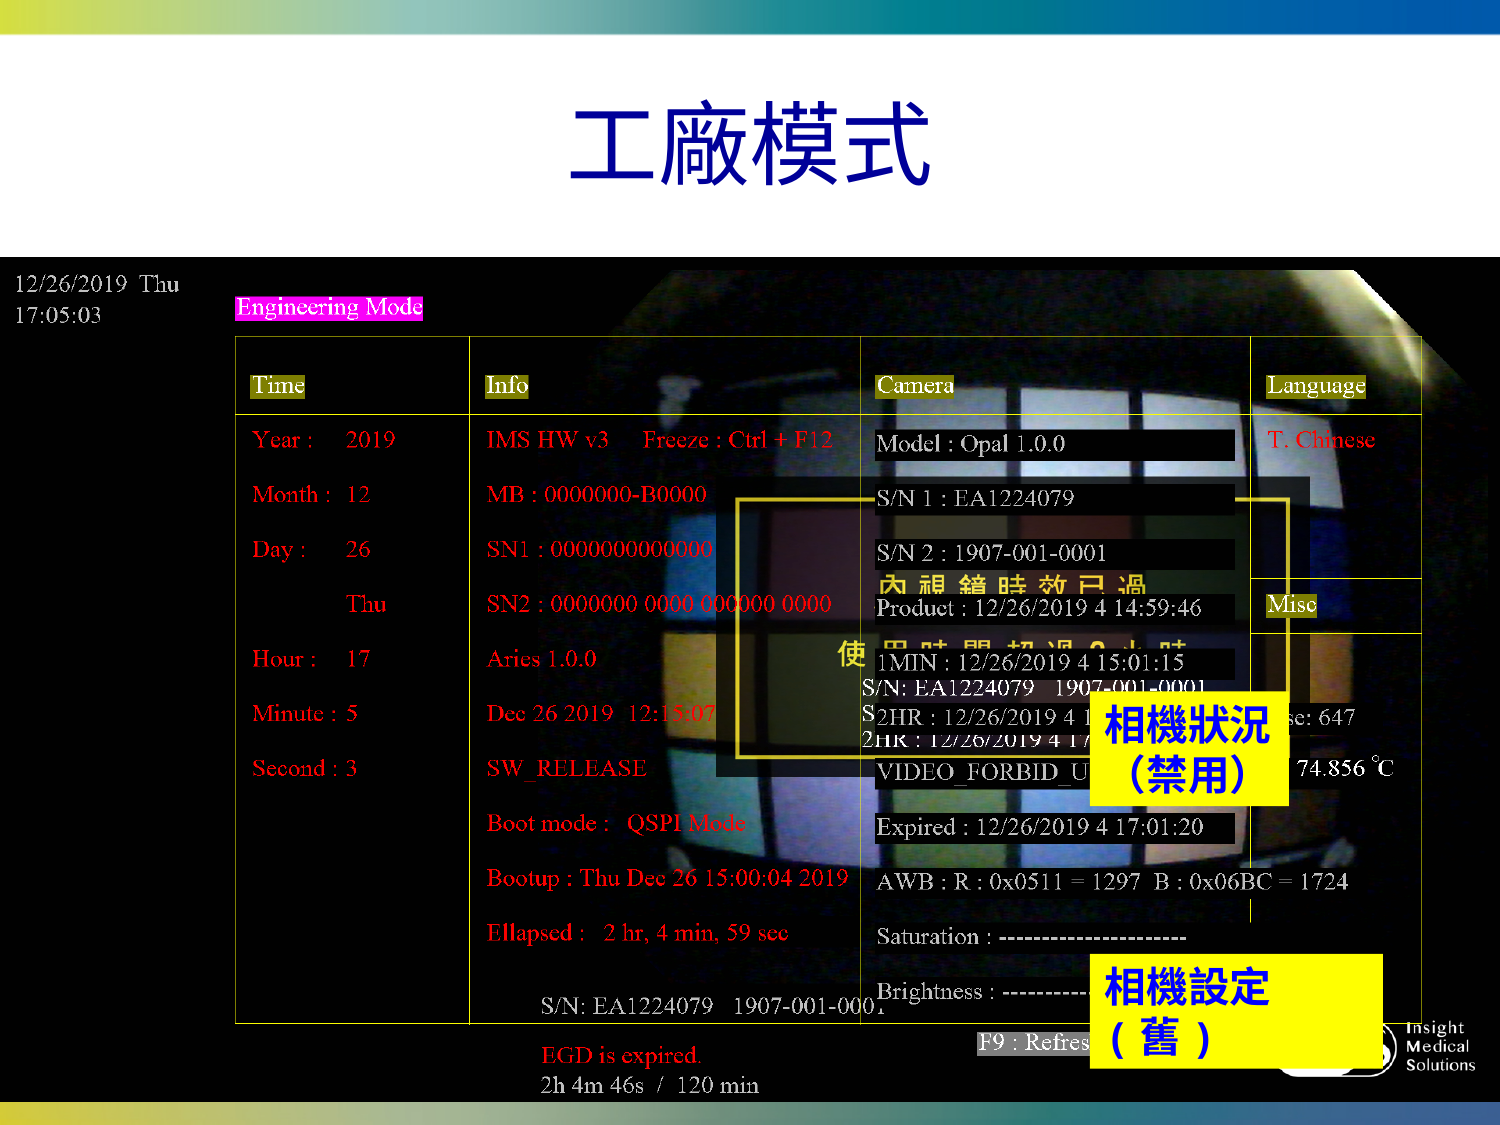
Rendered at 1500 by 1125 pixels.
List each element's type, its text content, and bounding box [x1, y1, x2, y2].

picture [0, 0, 1500, 1125]
title 工廠模式 [75, 60, 1425, 223]
